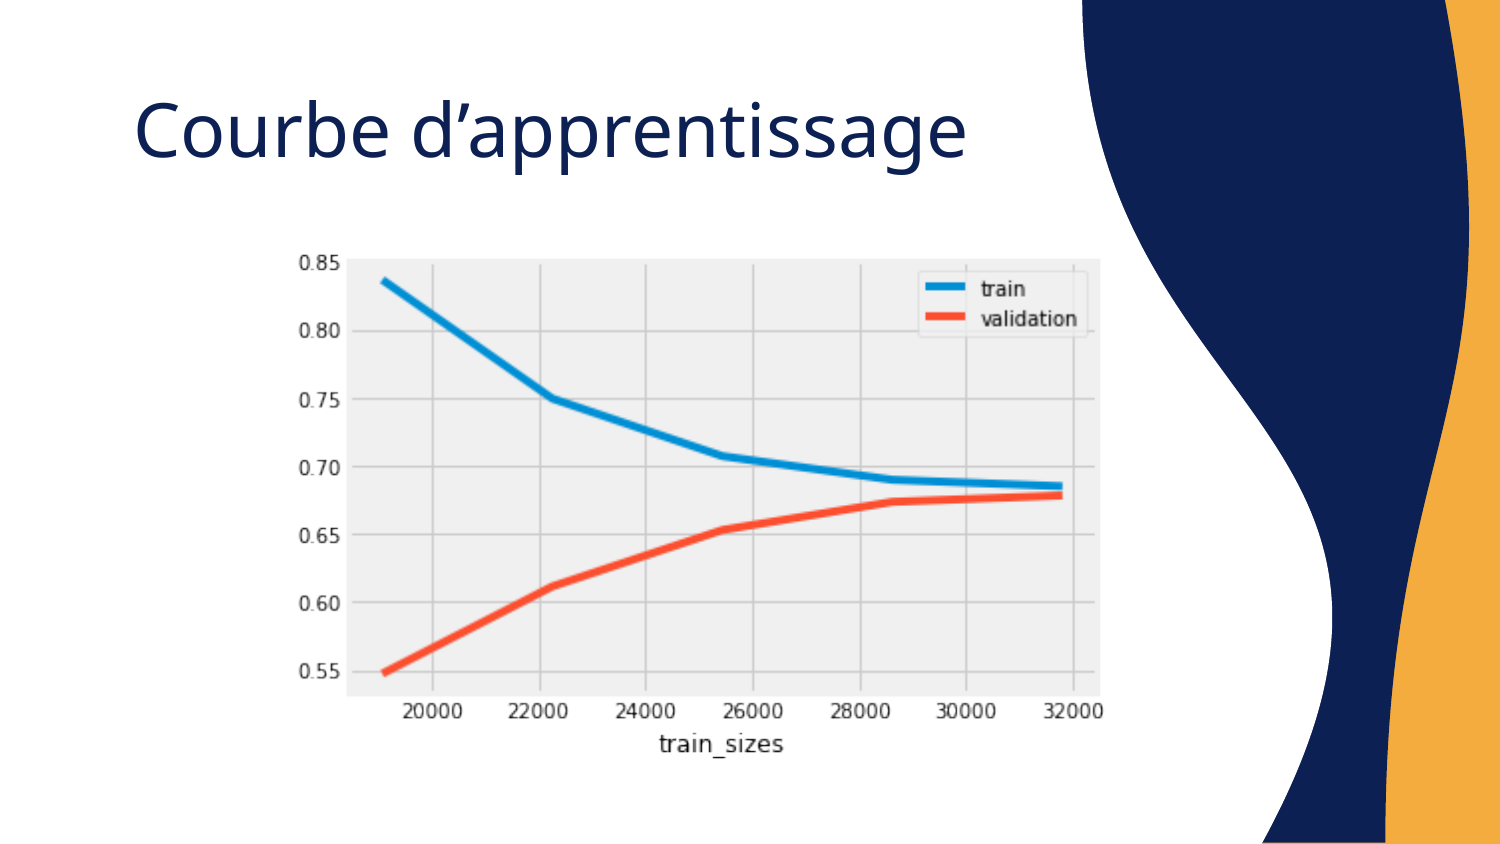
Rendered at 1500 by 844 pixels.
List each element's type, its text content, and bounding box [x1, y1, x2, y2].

picture [283, 241, 1120, 769]
title Courbe d’apprentissage [118, 87, 1119, 167]
